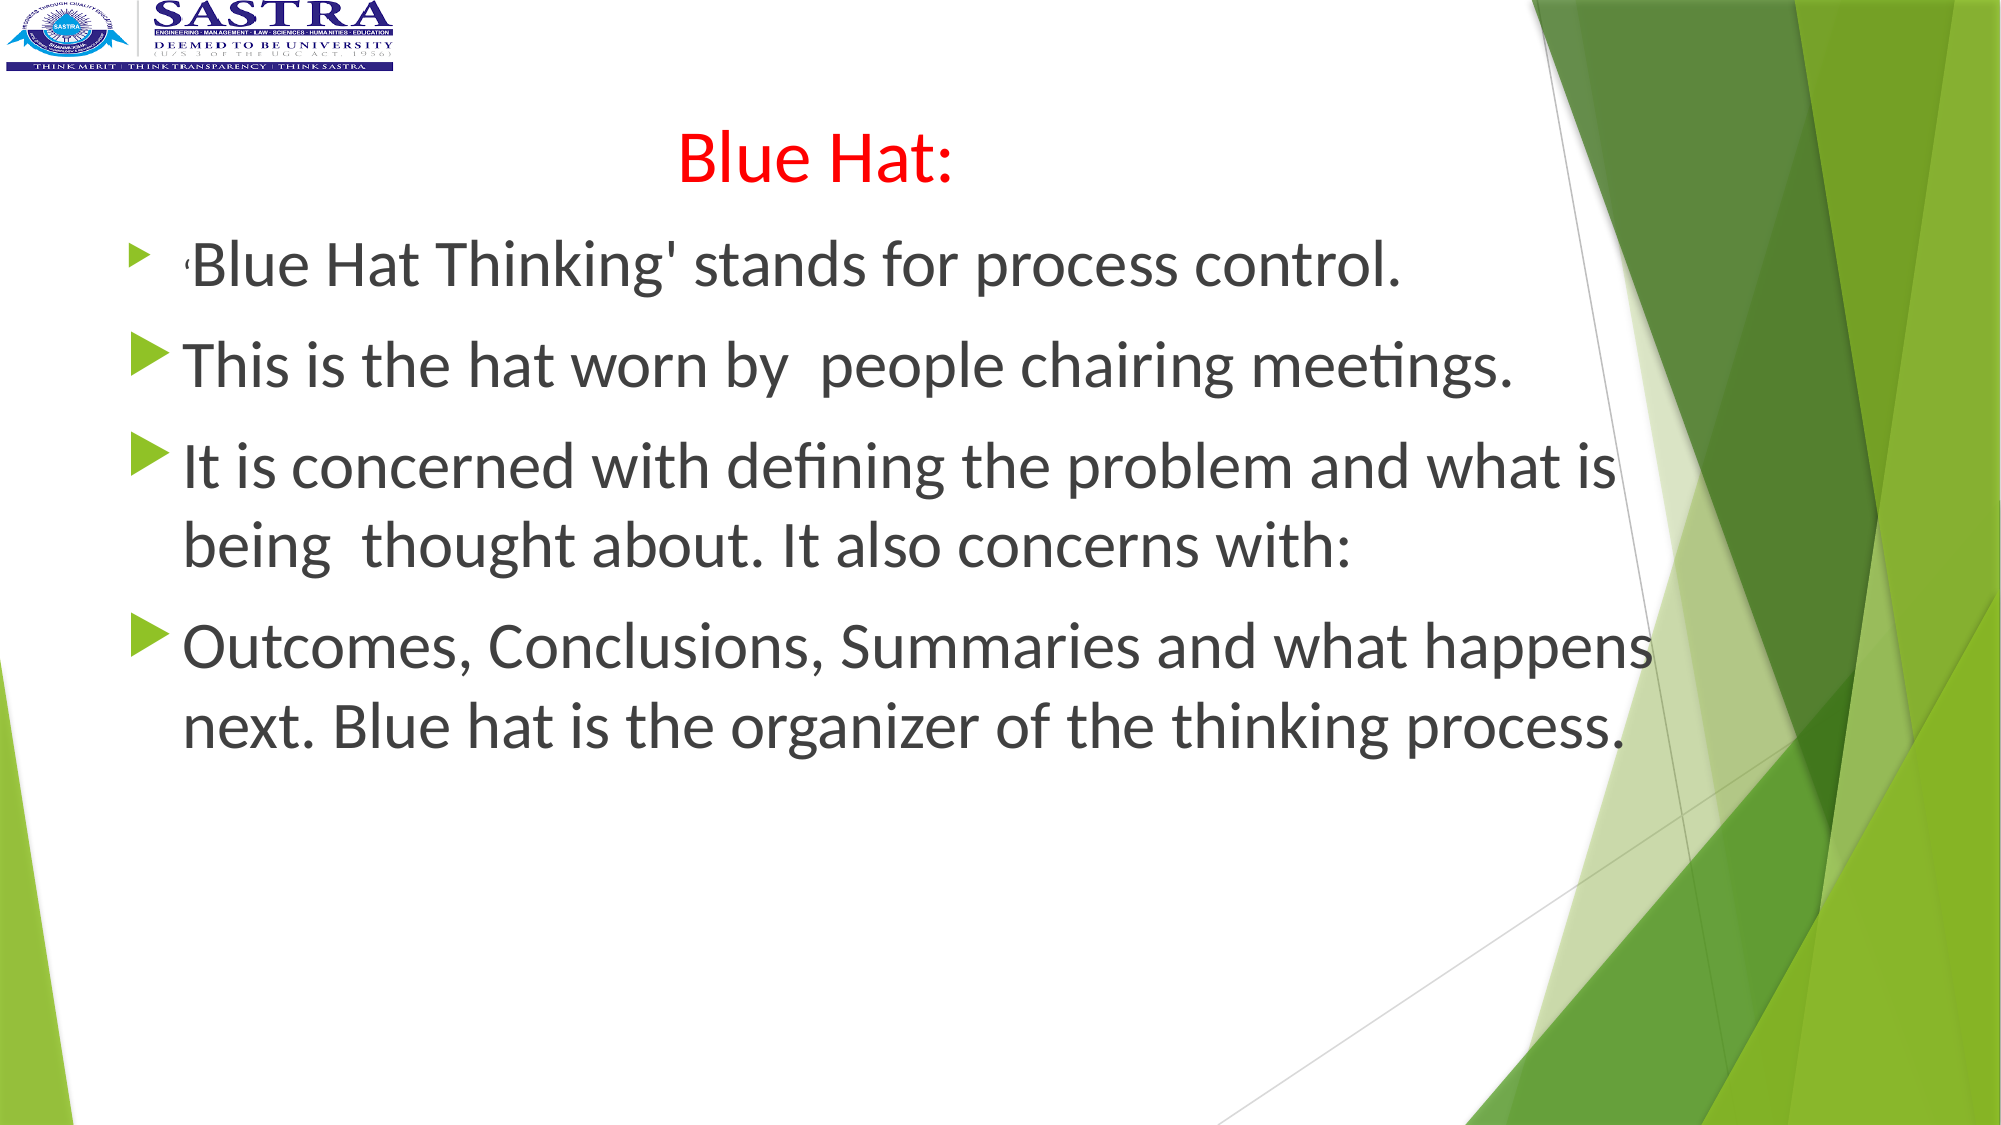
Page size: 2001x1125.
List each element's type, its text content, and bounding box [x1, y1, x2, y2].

picture [0, 0, 401, 76]
list ‘Blue Hat Thinking' stands for process control. This is the hat worn by people chairing meetings. It is concerned with defining the problem and what is being thought about. It also concerns with: Outcomes, Conclusions, Summaries and what happens next. Blue hat is the organizer of the thinking process. [111, 212, 1698, 1001]
title Blue Hat: [111, 99, 1522, 212]
